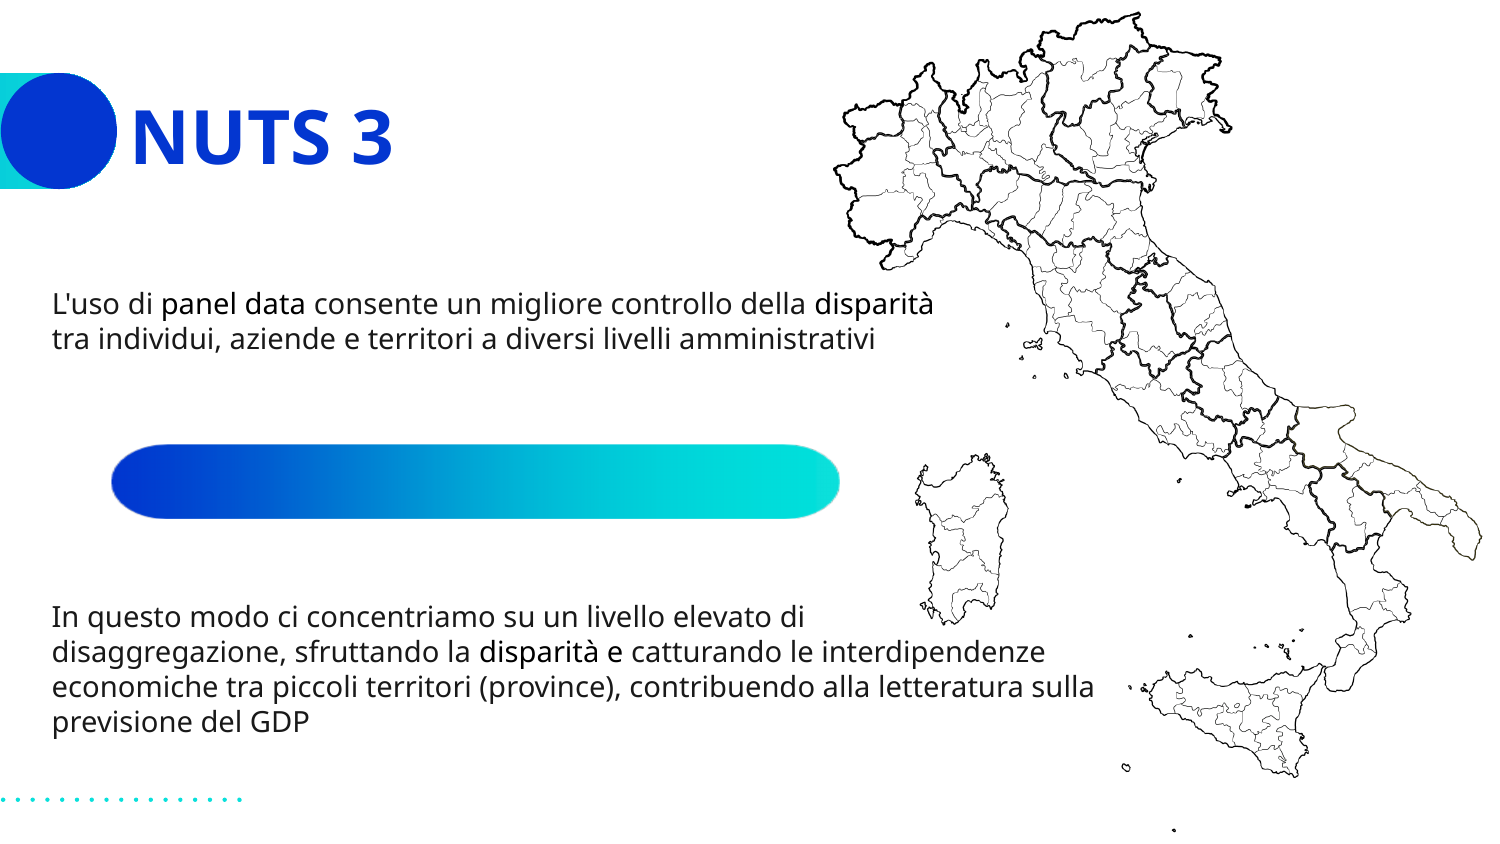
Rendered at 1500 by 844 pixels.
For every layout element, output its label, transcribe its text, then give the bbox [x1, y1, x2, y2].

text_box In questo modo ci concentriamo su un livello elevato di disaggregazione, sfruttando la disparità e catturando le interdipendenze economiche tra piccoli territori (province), contribuendo alla letteratura sulla previsione del GDP [518, 591, 796, 747]
text_box L'uso di panel data consente un migliore controllo della disparità tra individui, aziende e territori a diversi livelli amministrativi [36, 278, 433, 403]
text_box NUTS 3 [36, 81, 487, 187]
text_box In questo modo ci concentriamo su un livello elevato di disaggregazione, sfruttando la disparità e catturando le interdipendenze economiche tra piccoli territori (province), contribuendo alla letteratura sulla previsione del GDP [36, 591, 433, 747]
picture [438, 0, 1500, 844]
text_box L'uso di panel data consente un migliore controllo della disparità tra individui, aziende e territori a diversi livelli amministrativi [518, 278, 796, 403]
picture [112, 445, 394, 518]
